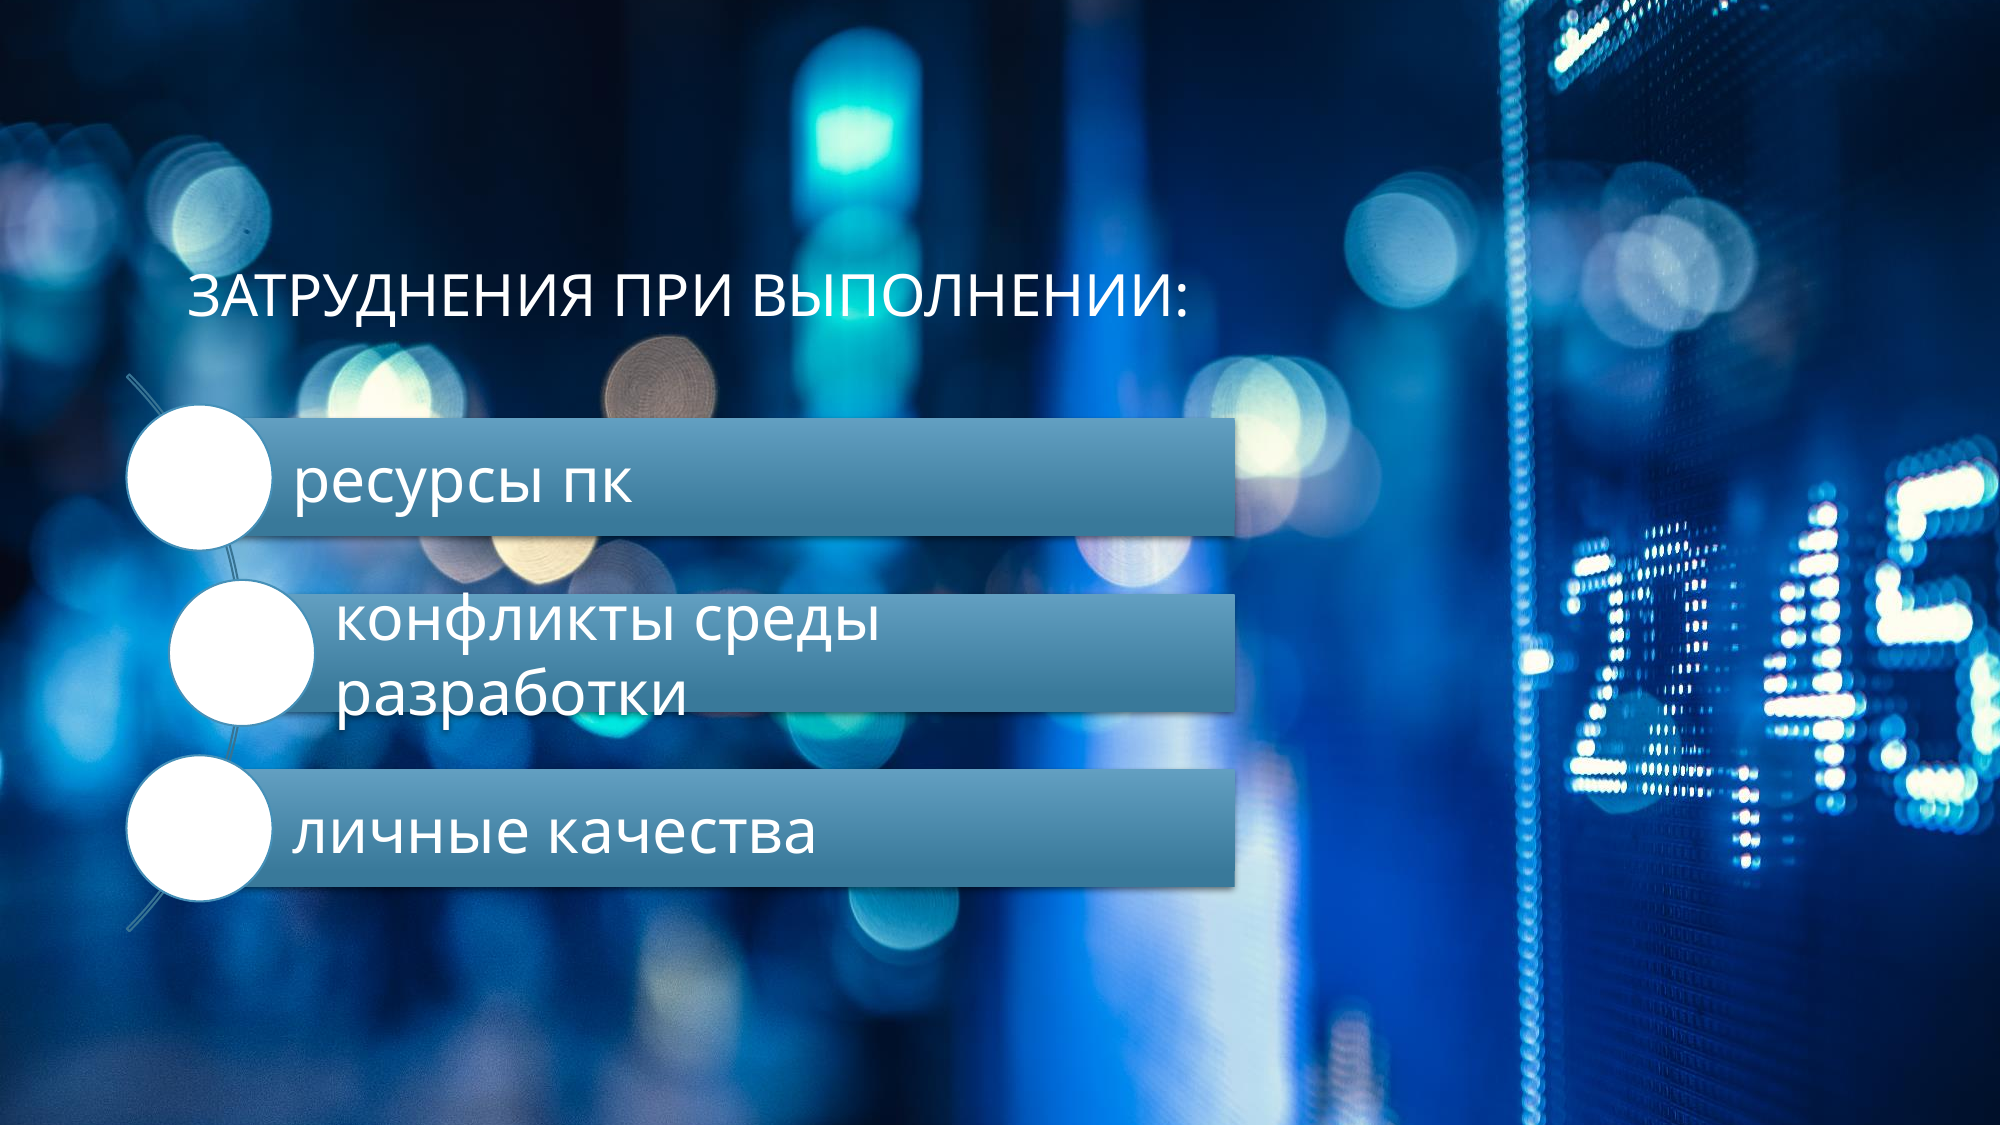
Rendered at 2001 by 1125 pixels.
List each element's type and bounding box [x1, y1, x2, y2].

picture [0, 0, 2000, 1125]
list [117, 359, 1243, 946]
